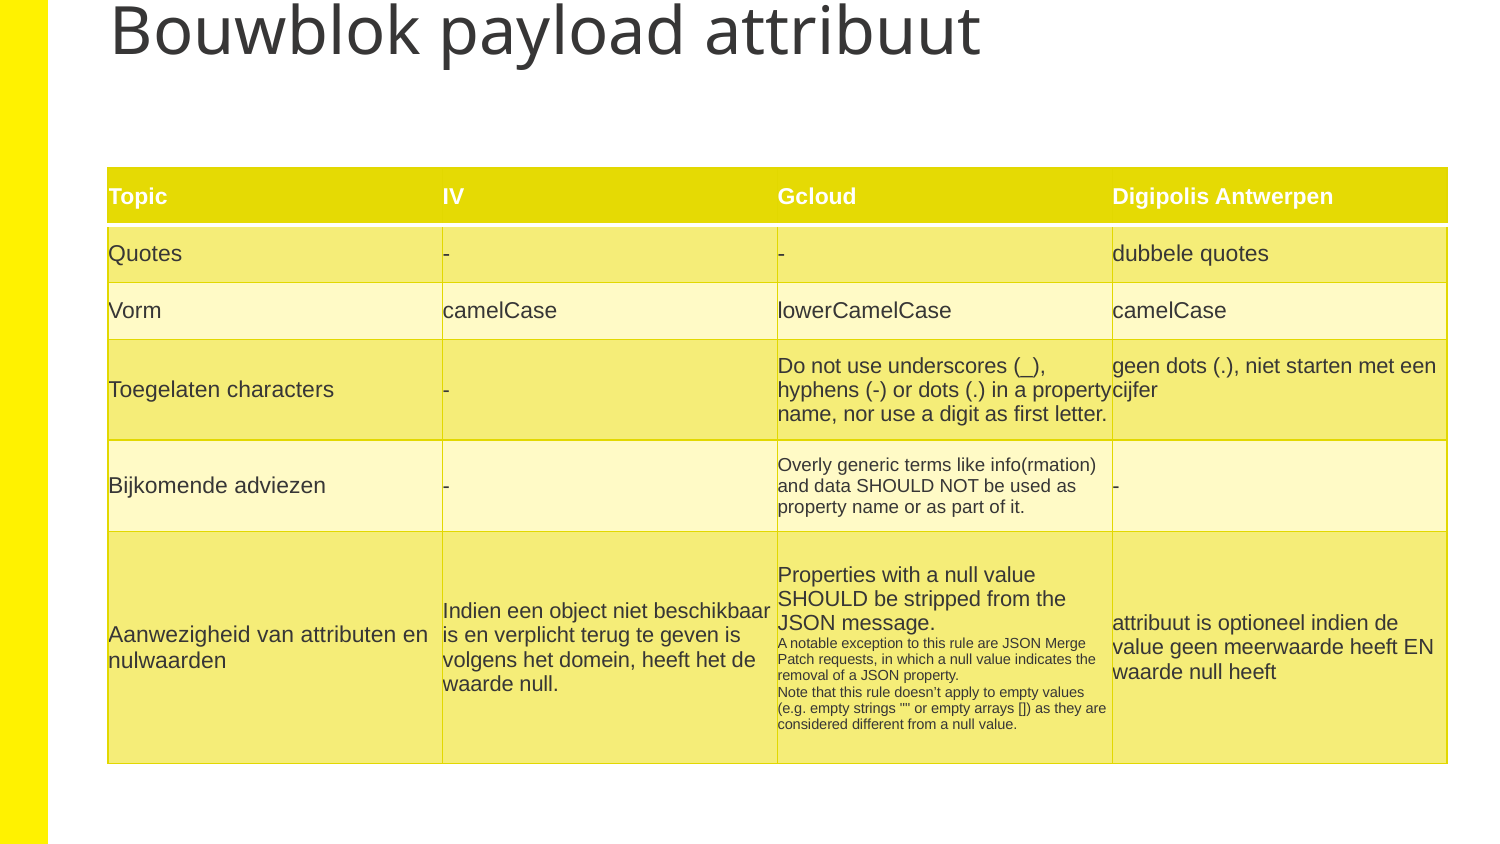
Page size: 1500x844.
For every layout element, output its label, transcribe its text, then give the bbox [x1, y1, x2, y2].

table_header Gcloud [778, 169, 1112, 223]
table_cell - [443, 227, 777, 282]
table_cell attribuut is optioneel indien de value geen meerwaarde heeft EN waarde null heeft [1113, 532, 1446, 763]
table_cell camelCase [443, 283, 777, 339]
table_cell lowerCamelCase [778, 283, 1112, 339]
table_cell Bijkomende adviezen [109, 441, 442, 531]
table_header IV [443, 169, 777, 223]
table_cell dubbele quotes [1113, 227, 1446, 282]
table_header Topic [109, 169, 442, 223]
table_cell Properties with a null value SHOULD be stripped from the JSON message. A notable exception to this rule are JSON Merge Patch requests, in which a null value indicates the removal of a JSON property. Note that this rule doesn’t apply to empty values (e.g. empty strings "" or empty arrays []) as they are considered different from a null value. [778, 532, 1112, 763]
table_header Digipolis Antwerpen [1113, 169, 1446, 223]
table_cell Vorm [109, 283, 442, 339]
table_cell Overly generic terms like info(rmation) and data SHOULD NOT be used as property name or as part of it. [778, 441, 1112, 531]
table_cell - [443, 340, 777, 439]
table_cell Indien een object niet beschikbaar is en verplicht terug te geven is volgens het domein, heeft het de waarde null. [443, 532, 777, 763]
text_box Bouwblok payload attribuut afspraken. [94, 0, 1312, 109]
table_cell Aanwezigheid van attributen en nulwaarden [109, 532, 442, 763]
table_cell - [778, 227, 1112, 282]
table_cell - [1113, 441, 1446, 531]
table_cell - [443, 441, 777, 531]
table_cell Quotes [109, 227, 442, 282]
table_cell geen dots (.), niet starten met een cijfer [1113, 340, 1446, 439]
table_cell Toegelaten characters [109, 340, 442, 439]
table_cell camelCase [1113, 283, 1446, 339]
table_cell Do not use underscores (_), hyphens (-) or dots (.) in a property name, nor use a digit as first letter. [778, 340, 1112, 439]
